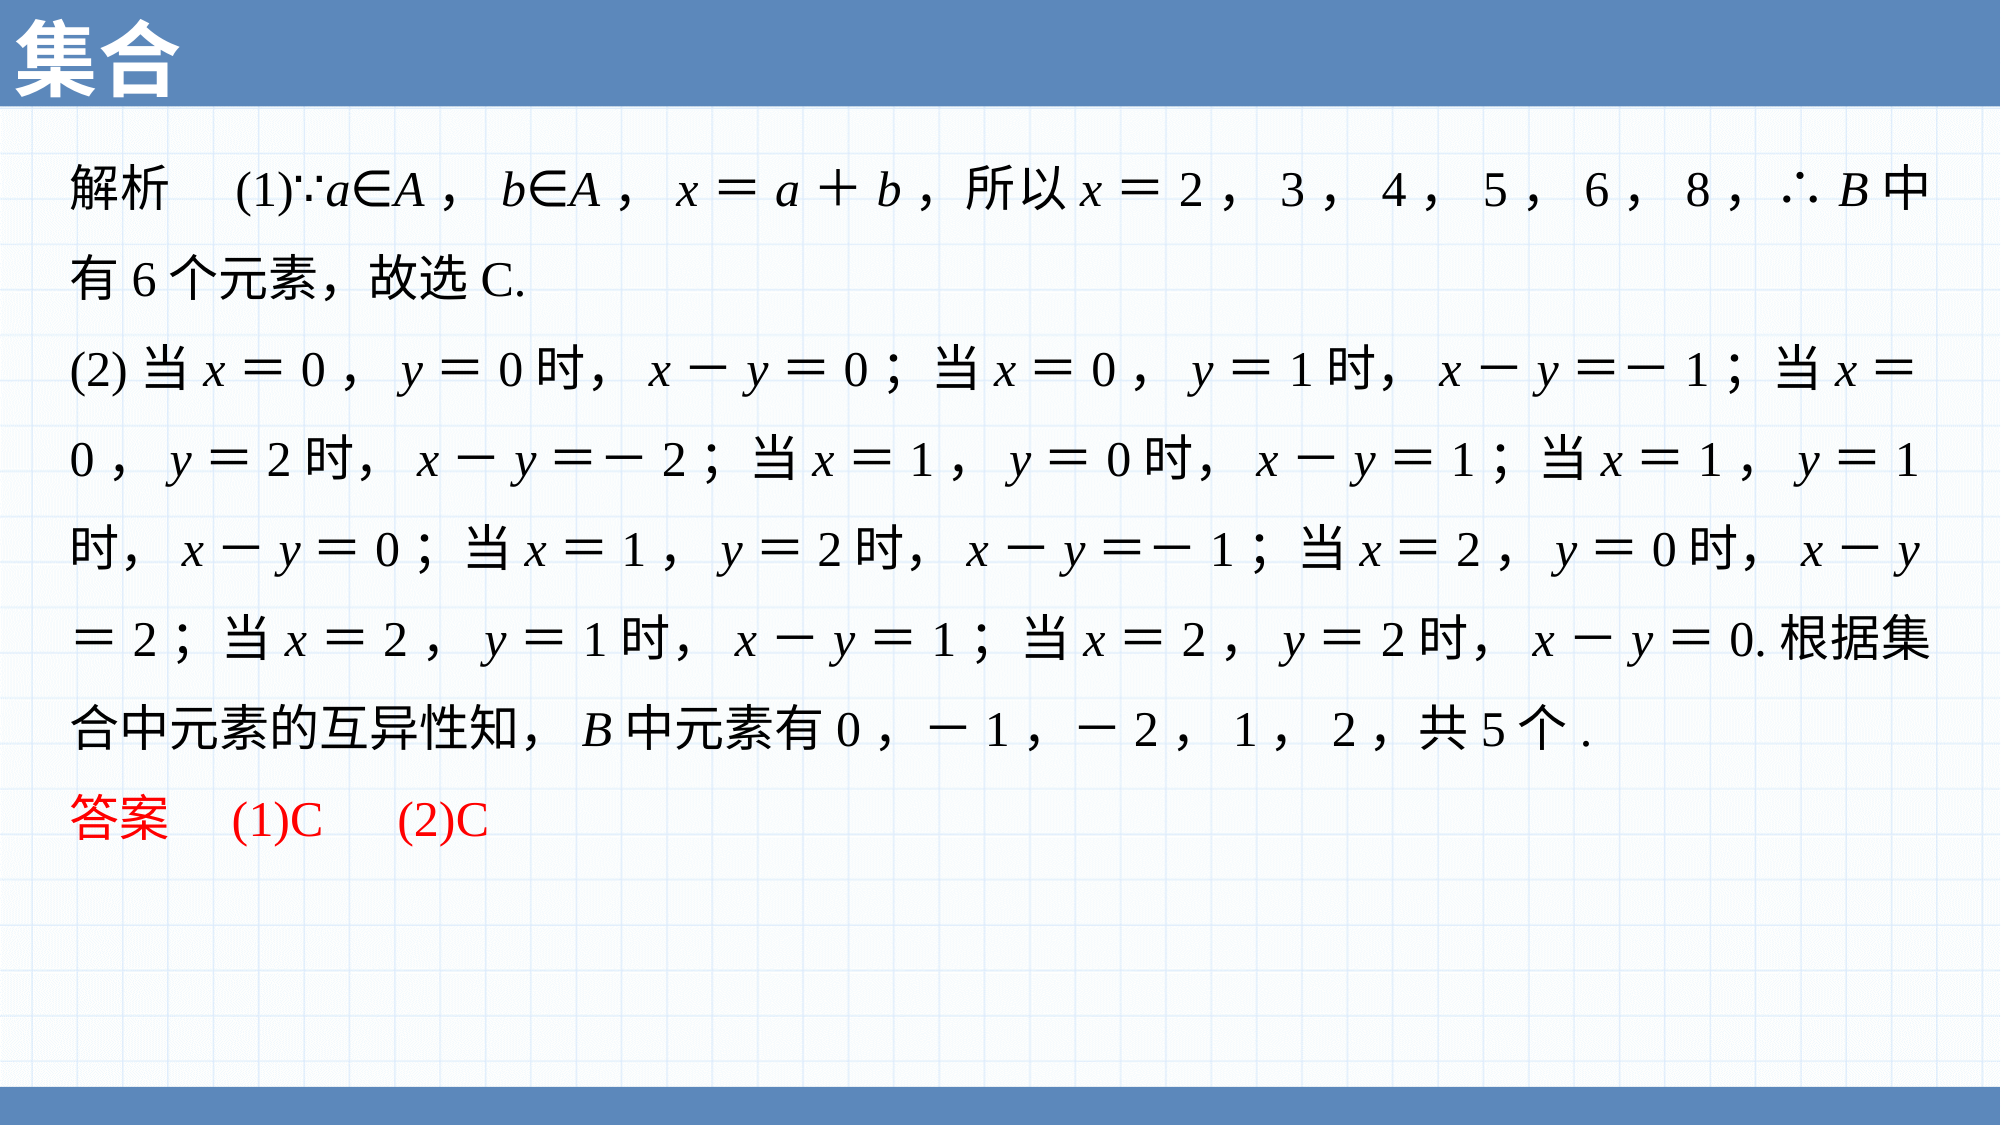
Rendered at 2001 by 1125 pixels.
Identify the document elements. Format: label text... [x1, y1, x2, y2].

text_box 集合 [0, 0, 758, 108]
picture [0, 0, 2001, 1125]
text_box 解析 (1)∵a∈A，b∈A，x＝a＋b，所以x＝2，3，4，5，6，8，∴B中有6个元素，故选C. (2)当x＝0，y＝0时，x－y＝0；当x＝0，y＝1时，x－y＝－1；当x＝0，y＝2时，x－y＝－2；当x＝1，y＝0时，x－y＝1；当x＝1，y＝1时，x－y＝0；当x＝1，y＝2时，x－y＝－1；当x＝2，y＝0时，x－y＝2；当x＝2，y＝1时，x－y＝1；当x＝2，y＝2时，x－y＝0.根据集合中元素的互异性知，B中元素有0，－1，－2，1，2，共5个. 答案 (1)C (2)C [54, 119, 1947, 855]
